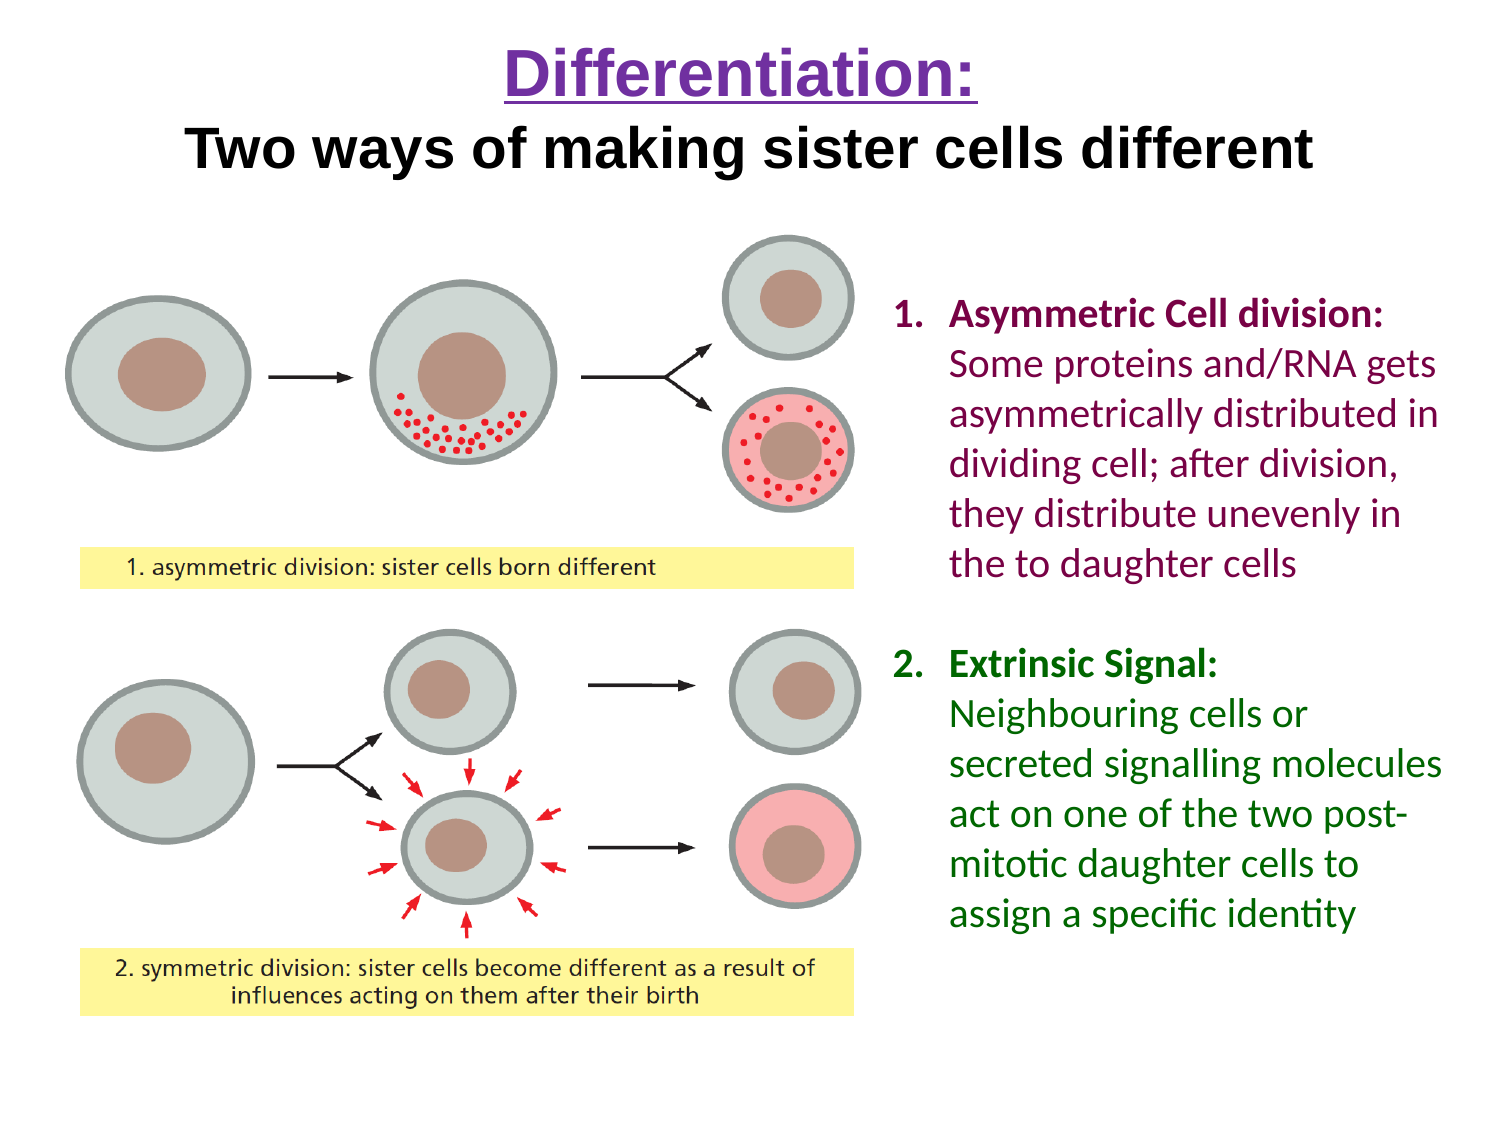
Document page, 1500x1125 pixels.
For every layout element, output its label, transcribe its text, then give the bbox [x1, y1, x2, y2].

title Differentiation: Two ways of making sister cells different [0, 31, 1500, 179]
text_box Asymmetric Cell division: Some proteins and/RNA gets asymmetrically distributed in dividing cell; after division, they distribute unevenly in the to daughter cells Extrinsic Signal: Neighbouring cells or secreted signalling molecules act on one of the two post-mitotic daughter cells to assign a specific identity [884, 278, 1473, 944]
picture [49, 225, 879, 1029]
